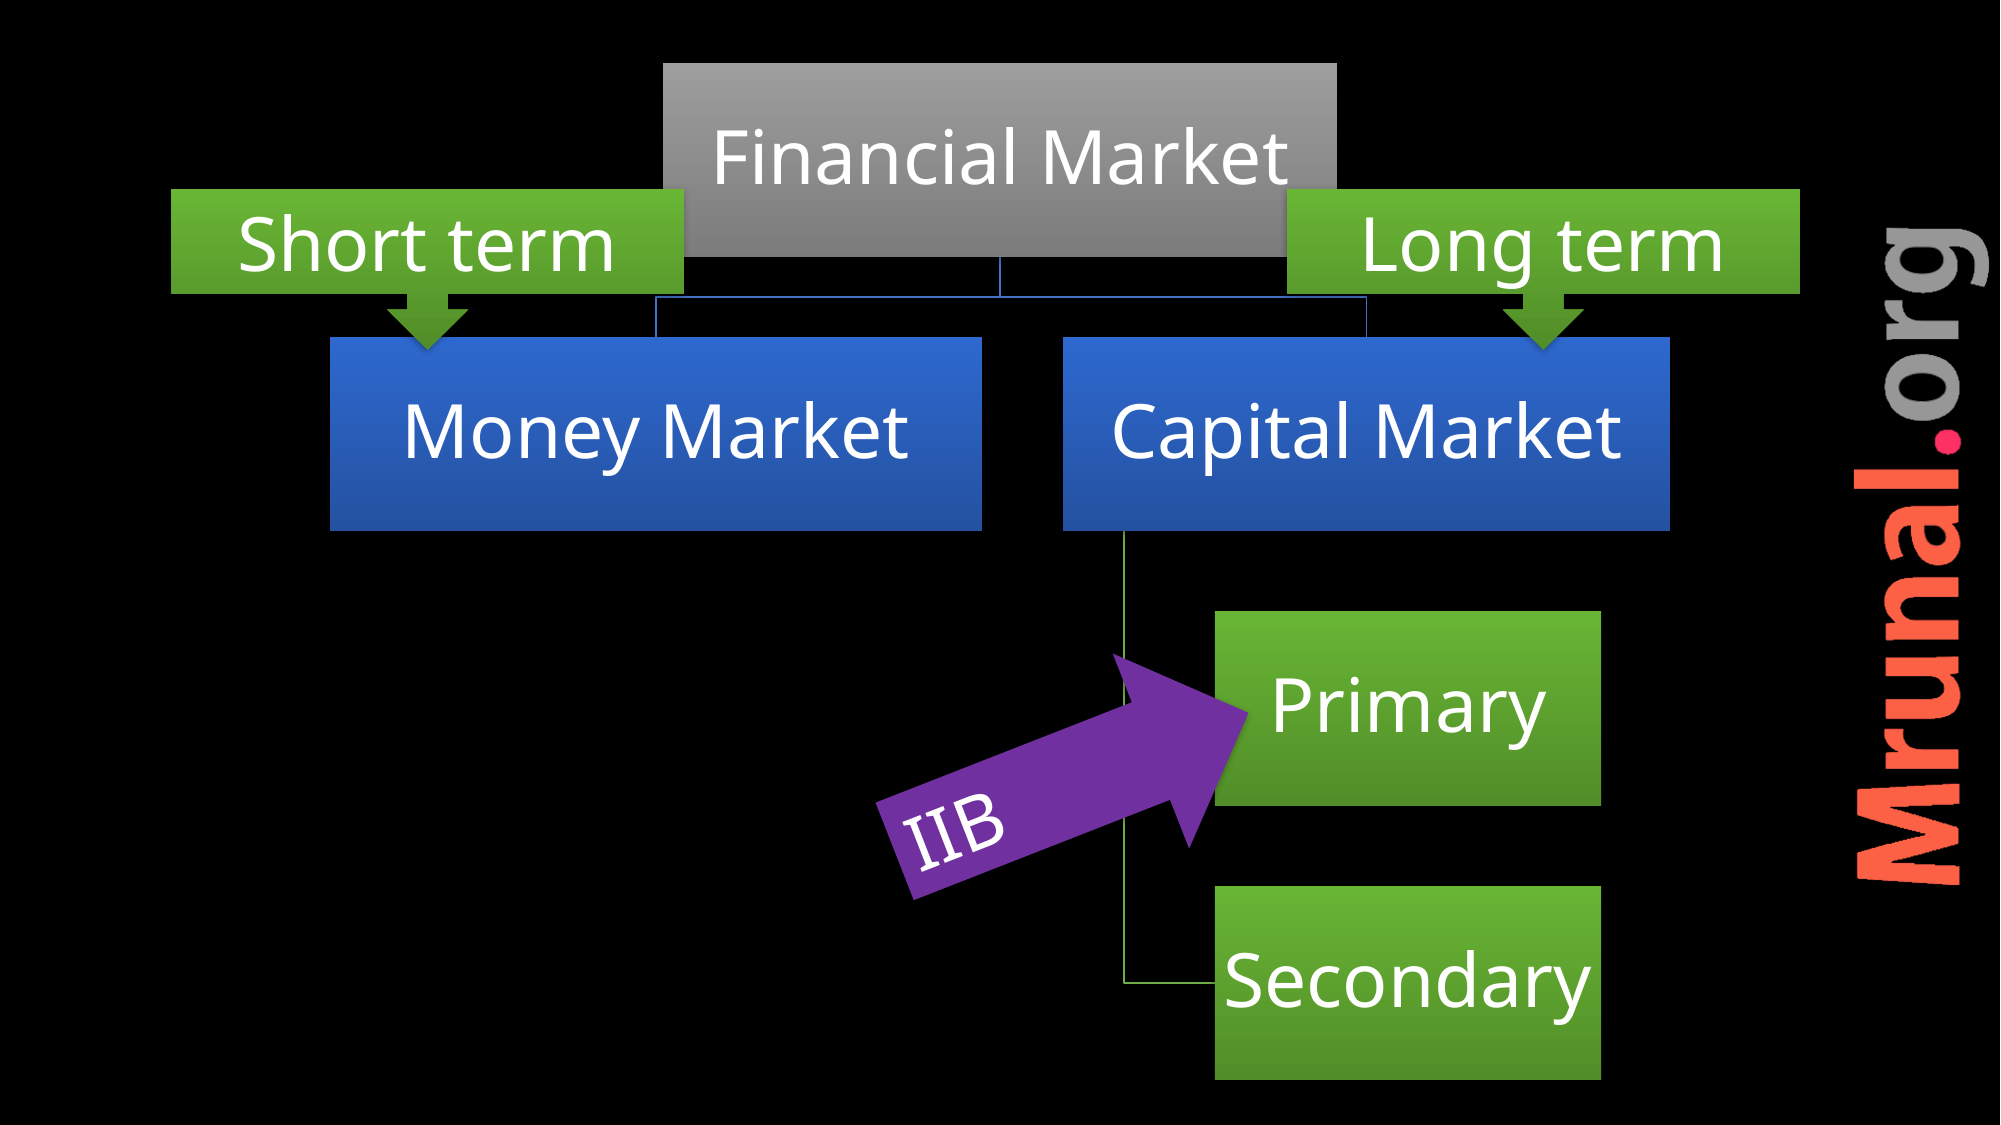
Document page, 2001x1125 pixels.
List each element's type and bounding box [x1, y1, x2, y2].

picture [1863, 223, 2000, 894]
list [137, 62, 1863, 1081]
